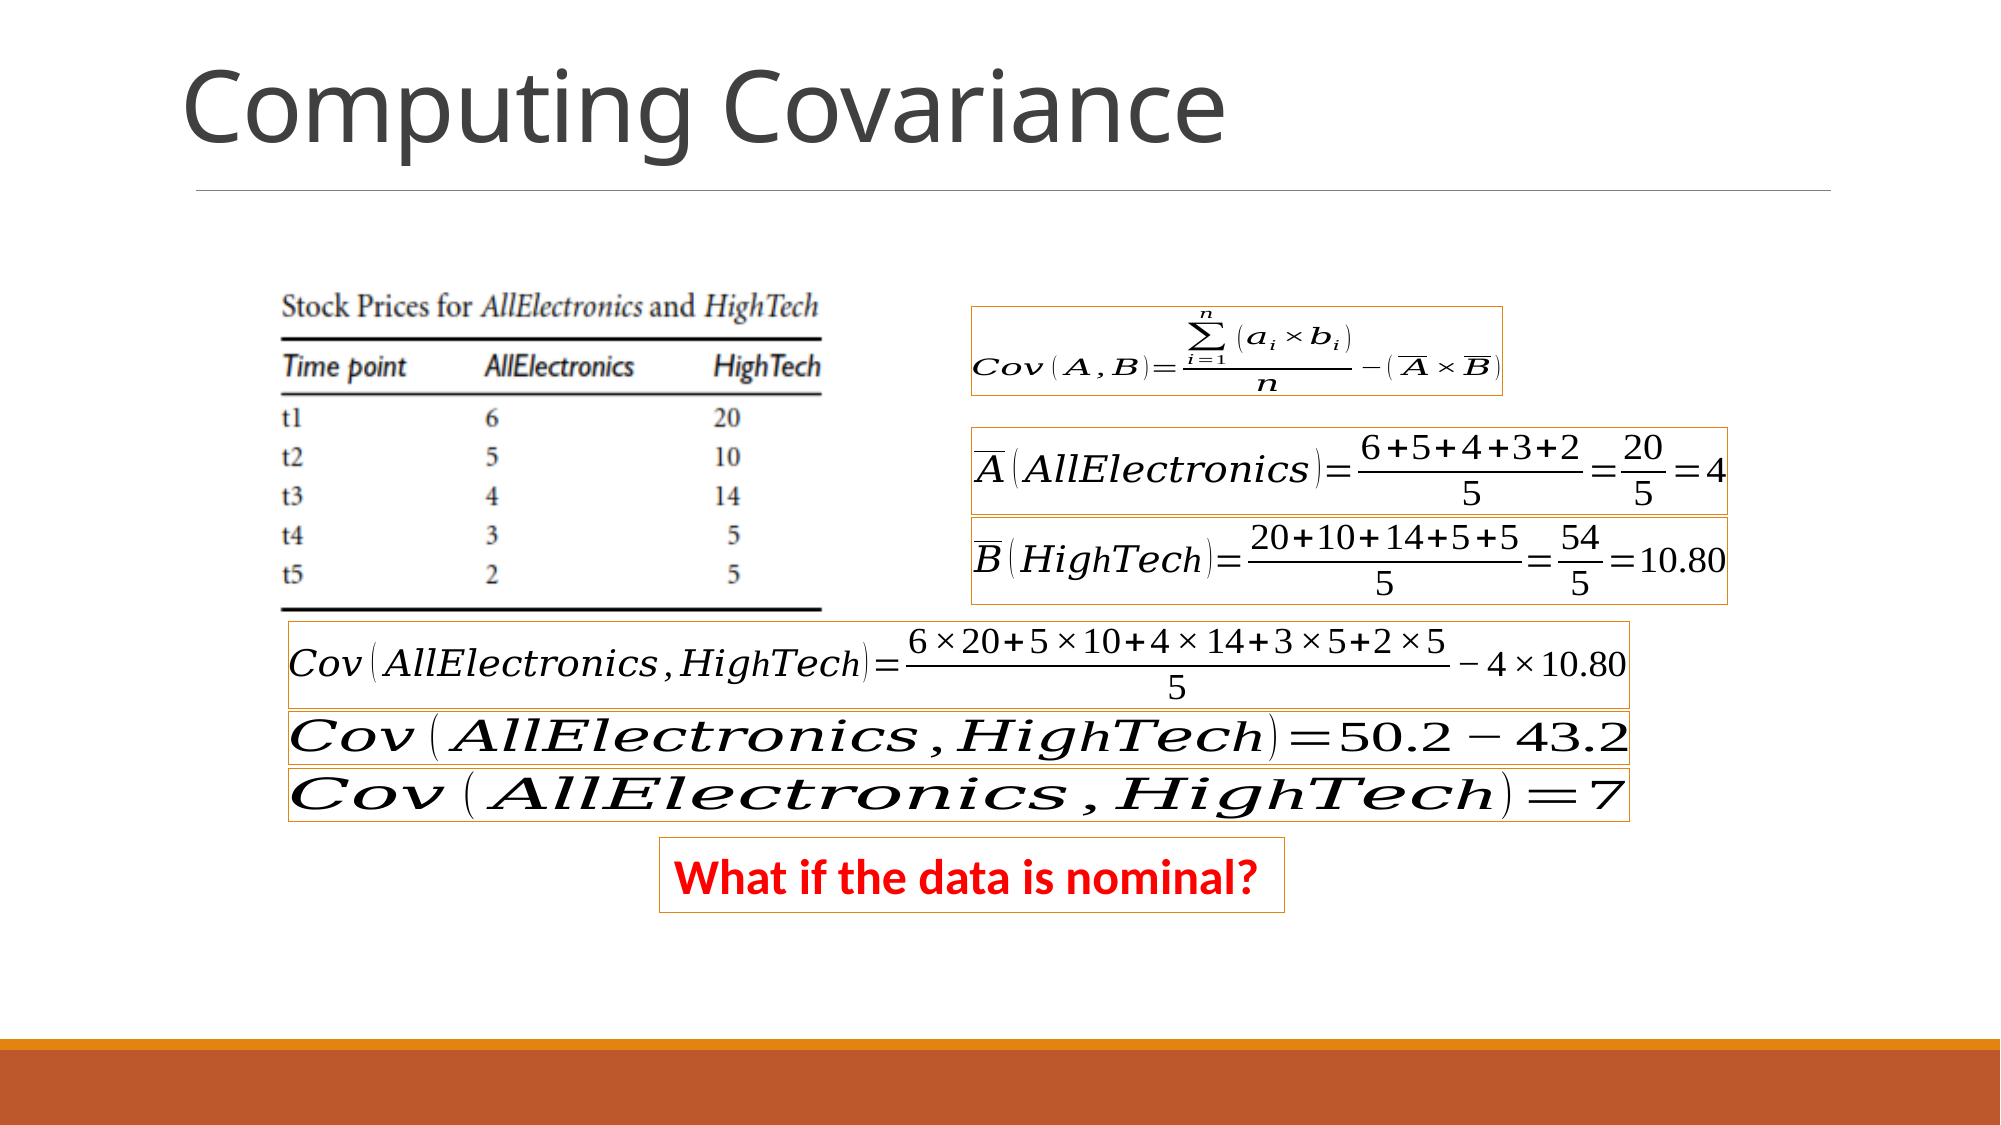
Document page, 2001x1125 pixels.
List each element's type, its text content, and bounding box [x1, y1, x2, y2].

text_box What if the data is nominal? [659, 837, 1285, 913]
picture [272, 291, 840, 625]
title Computing Covariance [165, 8, 1815, 171]
